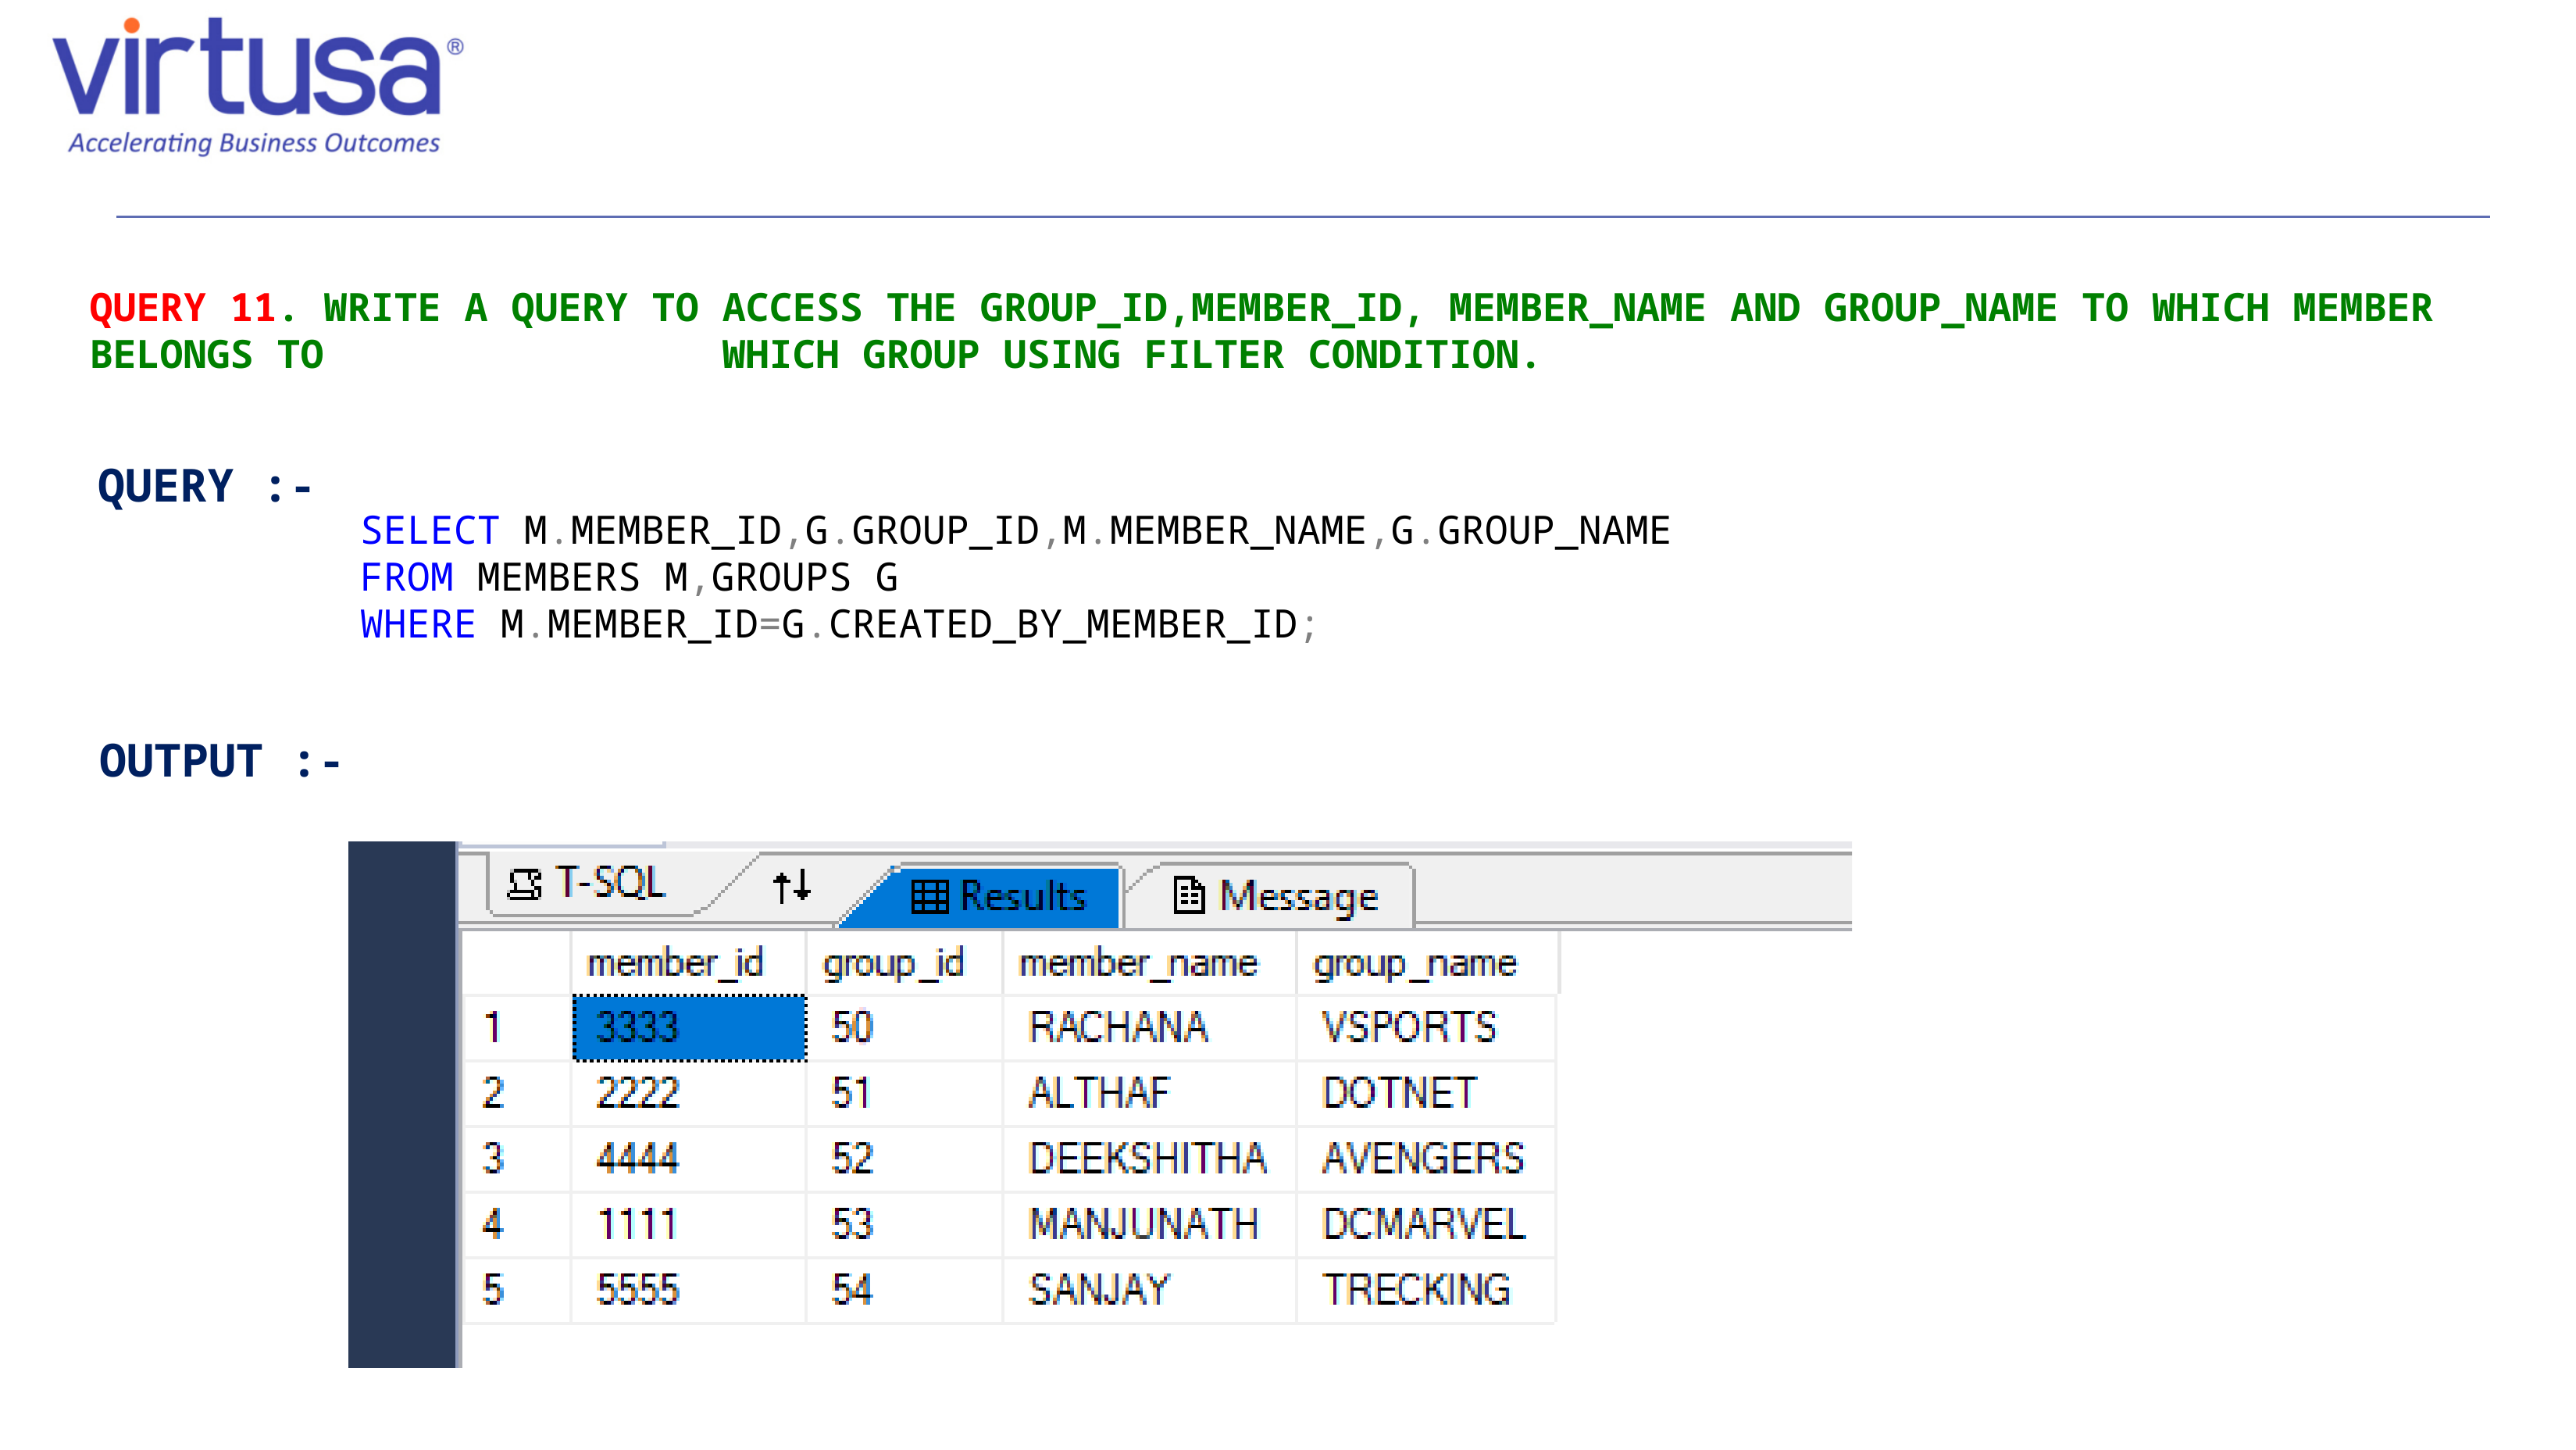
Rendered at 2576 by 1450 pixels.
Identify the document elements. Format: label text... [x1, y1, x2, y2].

text_box SELECT M.MEMBER_ID,G.GROUP_ID,M.MEMBER_NAME,G.GROUP_NAME FROM MEMBERS M,GROUPS G WHERE M.MEMBER_ID=G.CREATED_BY_MEMBER_ID; [348, 499, 1784, 652]
picture [348, 841, 1853, 1368]
text_box OUTPUT :- [88, 725, 358, 792]
text_box QUERY :- [86, 450, 328, 517]
text_box QUERY 11. WRITE A QUERY TO ACCESS THE GROUP_ID,MEMBER_ID, MEMBER_NAME AND GROUP_NAME TO WHICH MEMBER BELONGS TO WHICH GROUP USING FILTER CONDITION. [77, 276, 2529, 382]
picture [28, 0, 478, 197]
